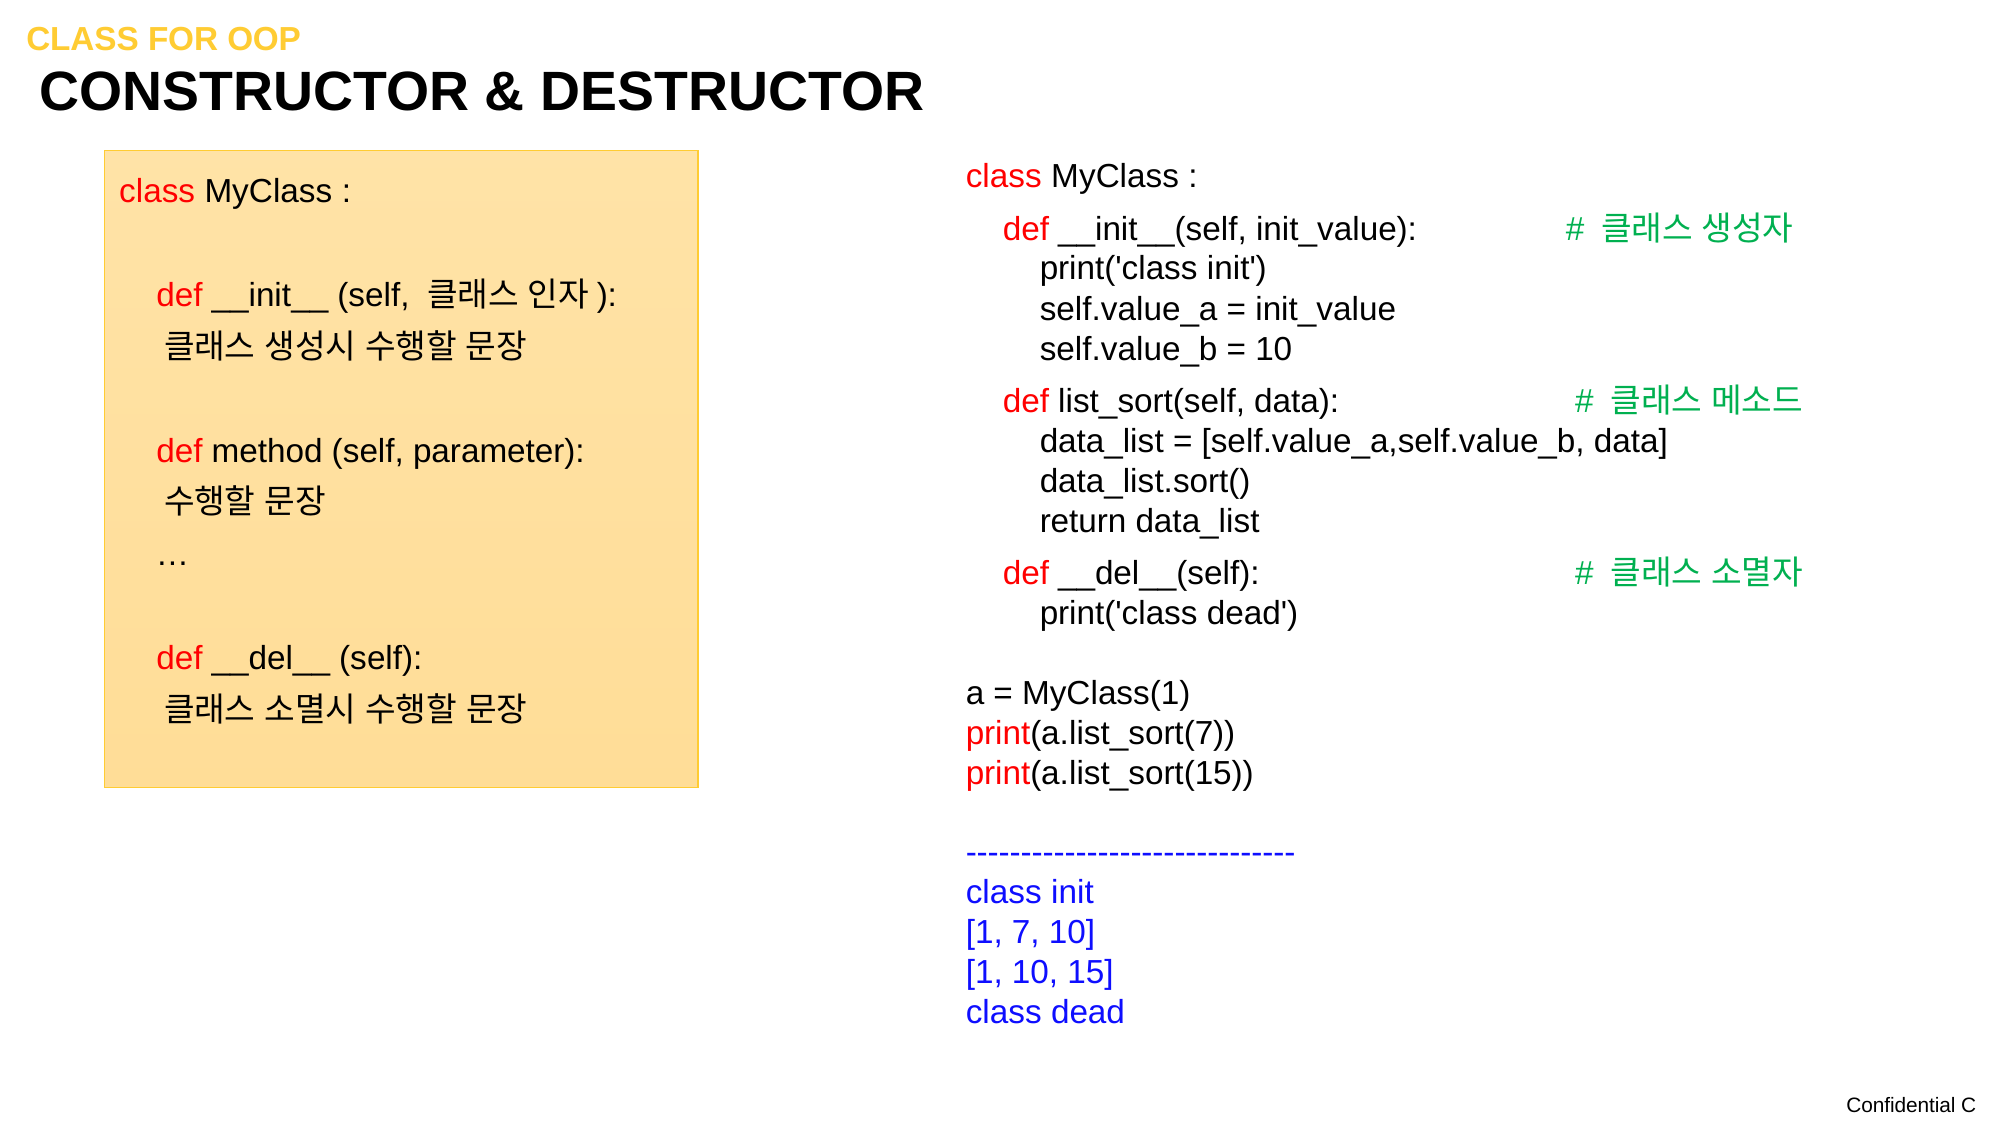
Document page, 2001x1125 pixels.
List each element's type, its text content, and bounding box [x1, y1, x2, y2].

title Constructor & Destructor [39, 64, 1961, 122]
text_box class MyClass : def __init__ (self, 클래스 인자): 클래스 생성시 수행할 문장 def method (self, parameter): 수행할 문장 … def __del__ (self): 클래스 소멸시 수행할 문장 [104, 150, 699, 788]
list Class for OOP [26, 21, 1948, 58]
text_box class MyClass : def __init__(self, init_value): # 클래스 생성자 print('class init') self.value_a = init_value self.value_b = 10 def list_sort(self, data): # 클래스 메소드 data_list = [self.value_a,self.value_b, data] data_list.sort() return data_list def __del__(self): # 클래스 소멸자 print('class dead') a = MyClass(1) print(a.list_sort(7)) print(a.list_sort(15)) ------------------------------ class init [1, 7, 10] [1, 10, 15] class dead [951, 107, 1896, 1038]
